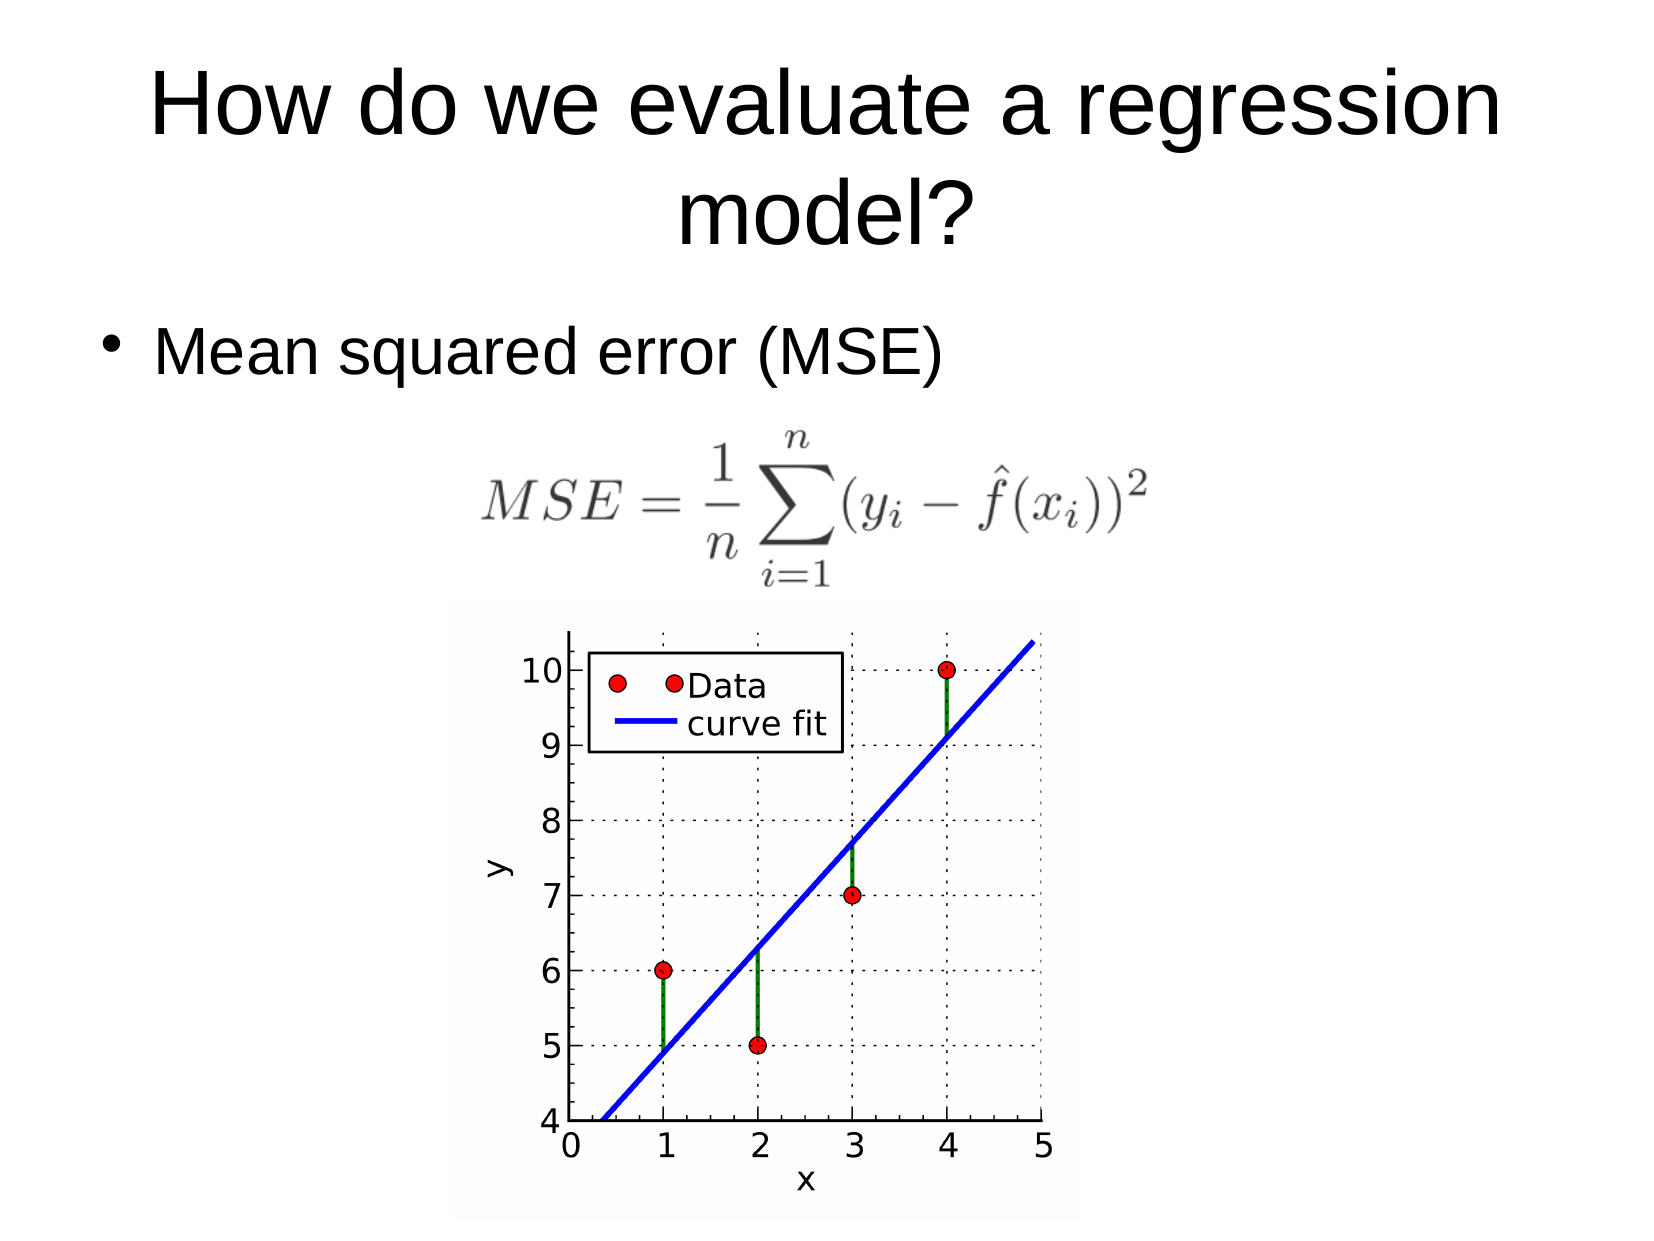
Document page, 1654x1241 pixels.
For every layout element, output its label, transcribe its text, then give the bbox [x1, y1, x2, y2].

text_box Mean squared error (MSE) [82, 307, 1571, 1027]
picture [473, 414, 1156, 595]
text_box How do we evaluate a regression model? [82, 49, 1571, 257]
picture [449, 601, 1081, 1222]
